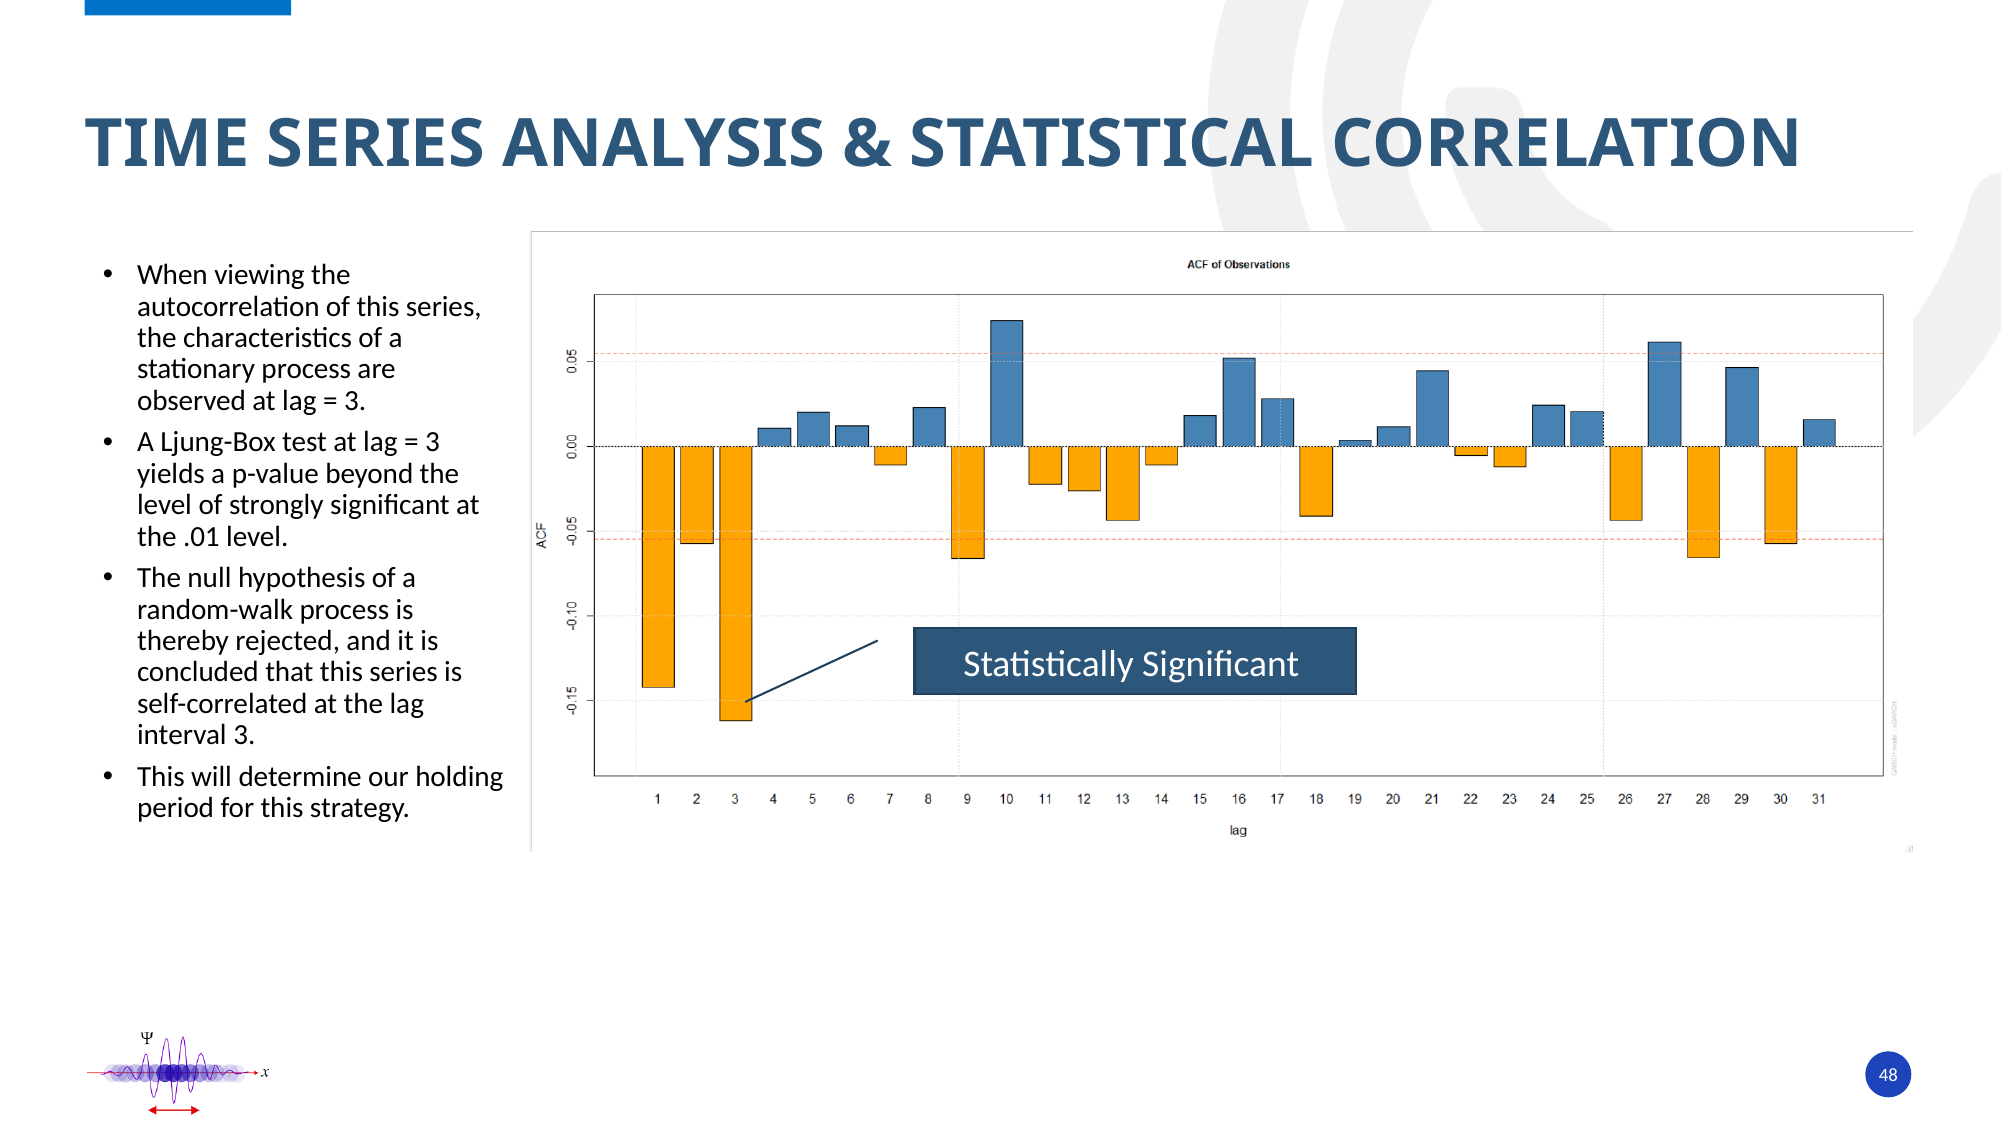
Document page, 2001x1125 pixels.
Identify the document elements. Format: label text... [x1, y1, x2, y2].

list When viewing the autocorrelation of this series, the characteristics of a stationary process are observed at lag = 3. A Ljung-Box test at lag = 3 yields a p-value beyond the level of strongly significant at the .01 level. The null hypothesis of a random-walk process is thereby rejected, and it is concluded that this series is self-correlated at the lag interval 3. This will determine our holding period for this strategy. [87, 252, 523, 873]
picture [529, 231, 1913, 852]
slide_number 48 [1864, 1059, 1913, 1090]
title time series analysis & statistical Correlation [84, 84, 1946, 182]
picture [87, 1026, 269, 1116]
